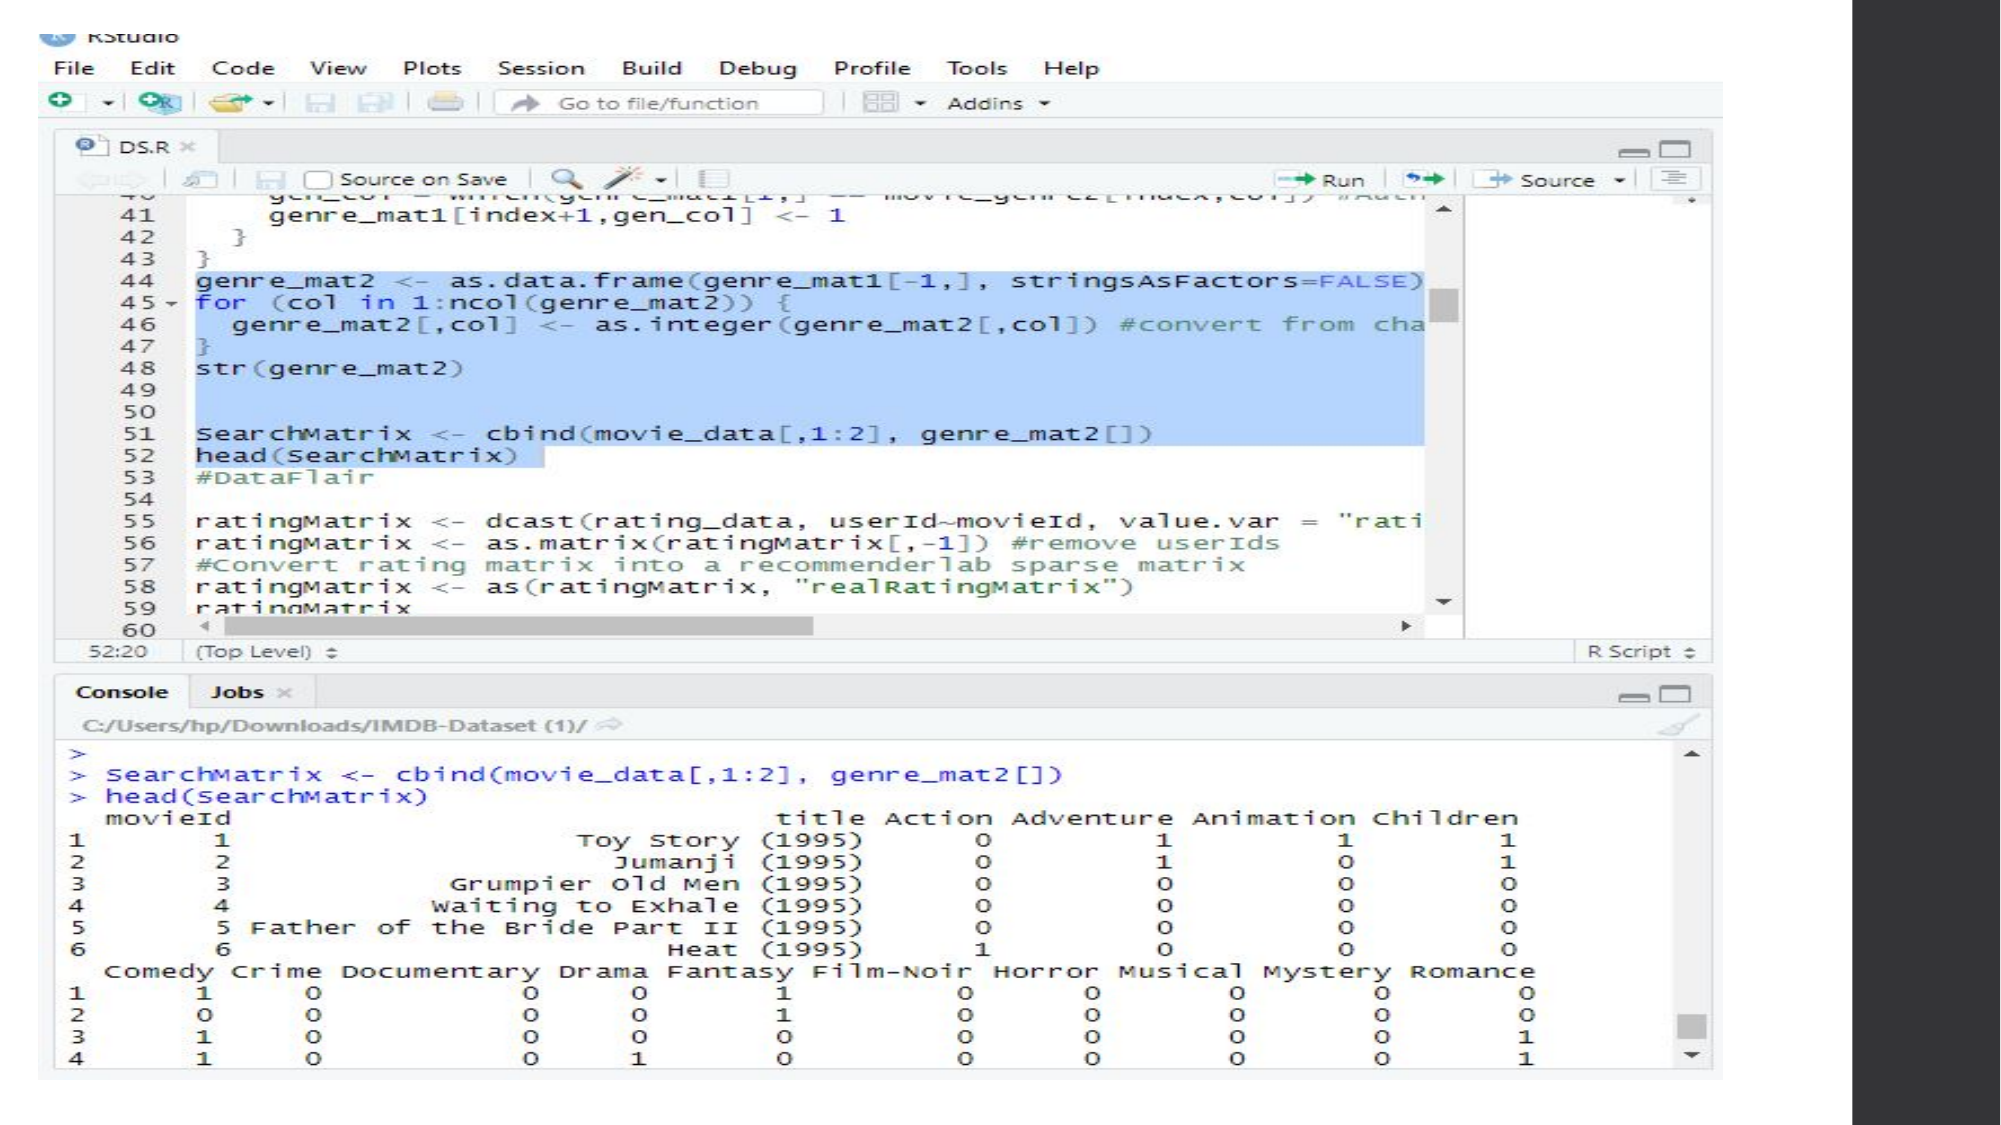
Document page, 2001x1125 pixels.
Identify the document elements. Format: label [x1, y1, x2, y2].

picture [38, 33, 1723, 1080]
